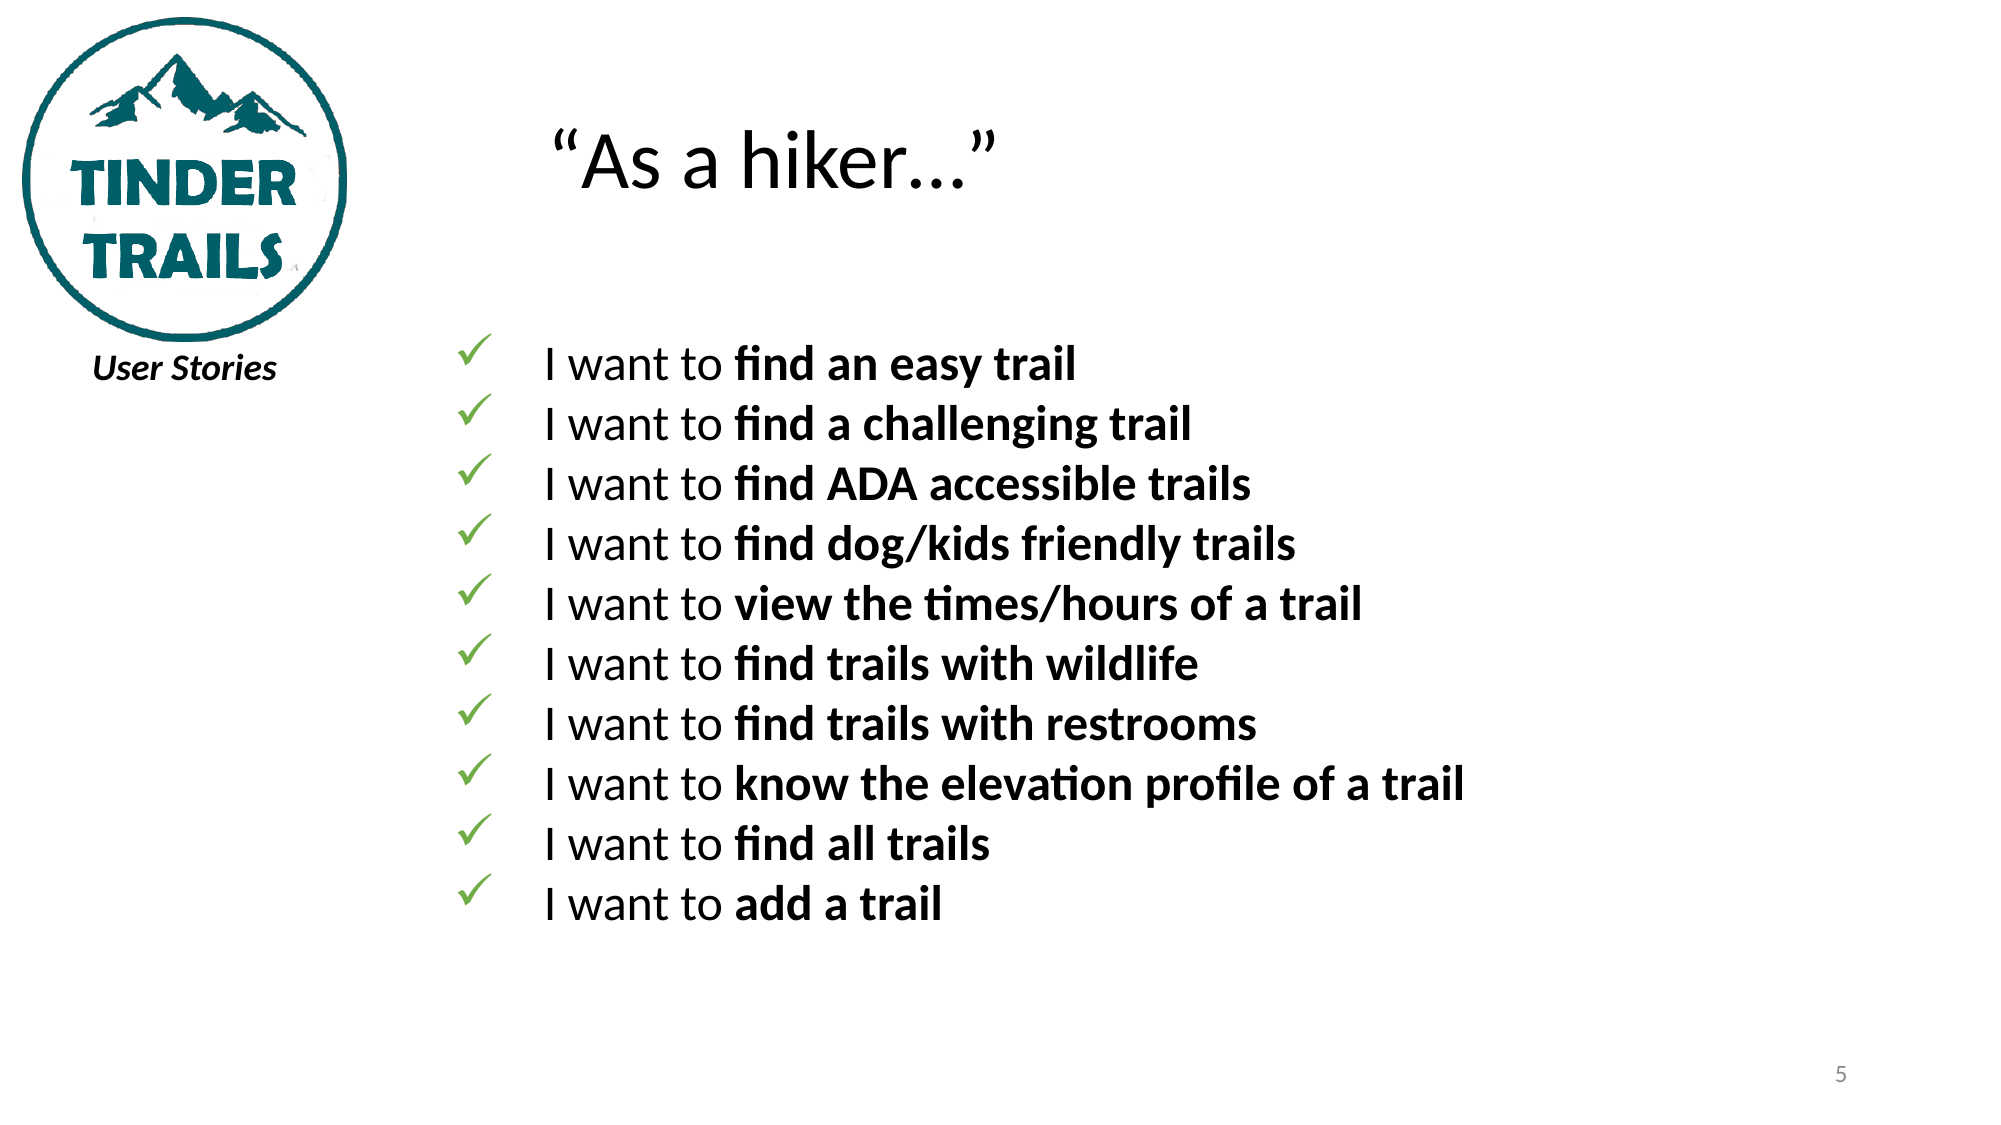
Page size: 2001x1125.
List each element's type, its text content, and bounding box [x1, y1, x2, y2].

picture [22, 17, 347, 342]
text_box I want to find an easy trail I want to find a challenging trail I want to find ADA accessible trails I want to find dog/kids friendly trails I want to view the times/hours of a trail I want to find trails with wildlife I want to find trails with restrooms I want to know the elevation profile of a trail I want to find all trails I want to add a trail [438, 323, 1539, 938]
text_box “As a hiker…” [532, 98, 1016, 213]
text_box User Stories [0, 335, 423, 396]
slide_number 5 [1412, 1042, 1863, 1103]
